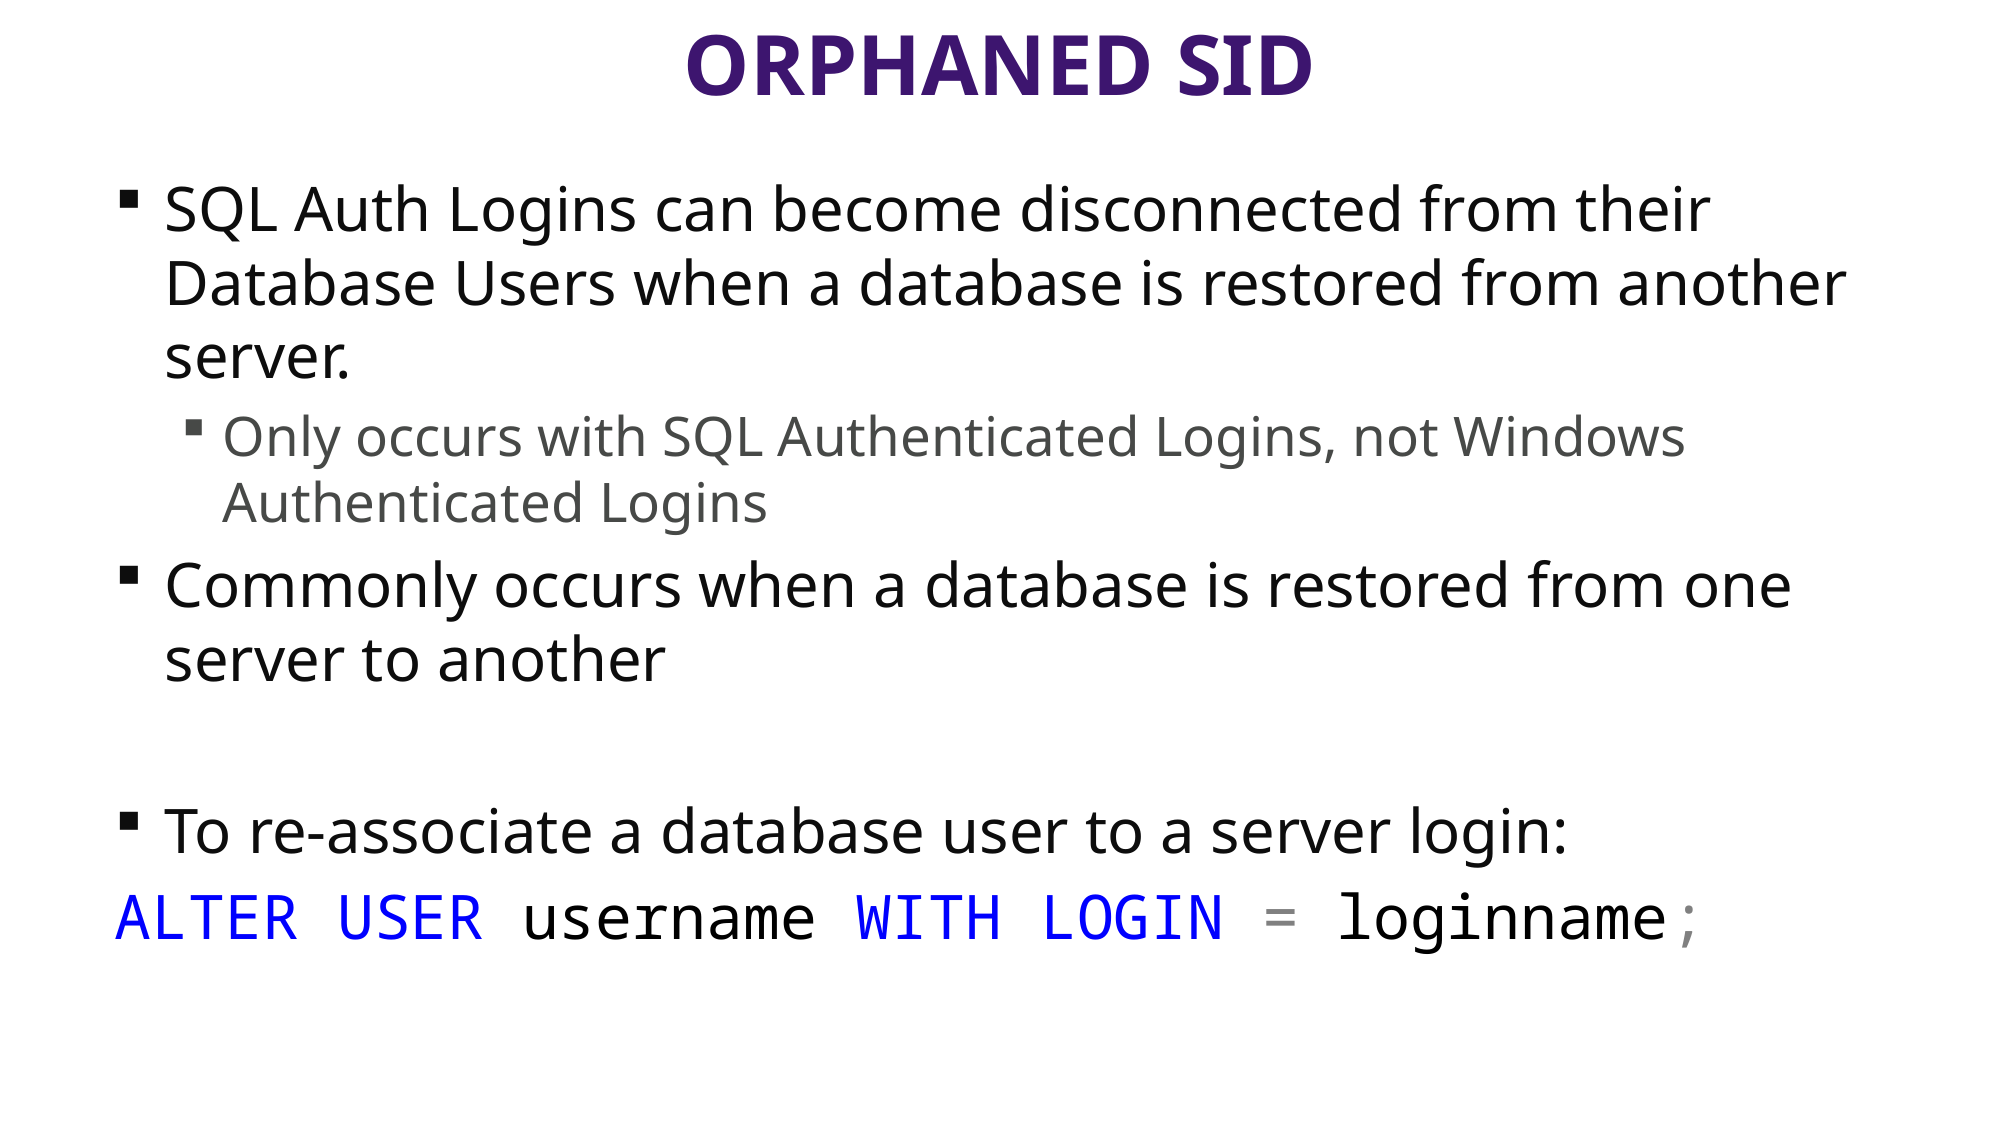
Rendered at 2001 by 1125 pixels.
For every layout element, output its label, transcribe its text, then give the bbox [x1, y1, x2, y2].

title Orphaned sid [0, 0, 2000, 125]
list SQL Auth Logins can become disconnected from their Database Users when a database is restored from another server. Only occurs with SQL Authenticated Logins, not Windows Authenticated Logins Commonly occurs when a database is restored from one server to another To re-associate a database user to a server login: ALTER USER username WITH LOGIN = loginname; [99, 162, 1900, 963]
